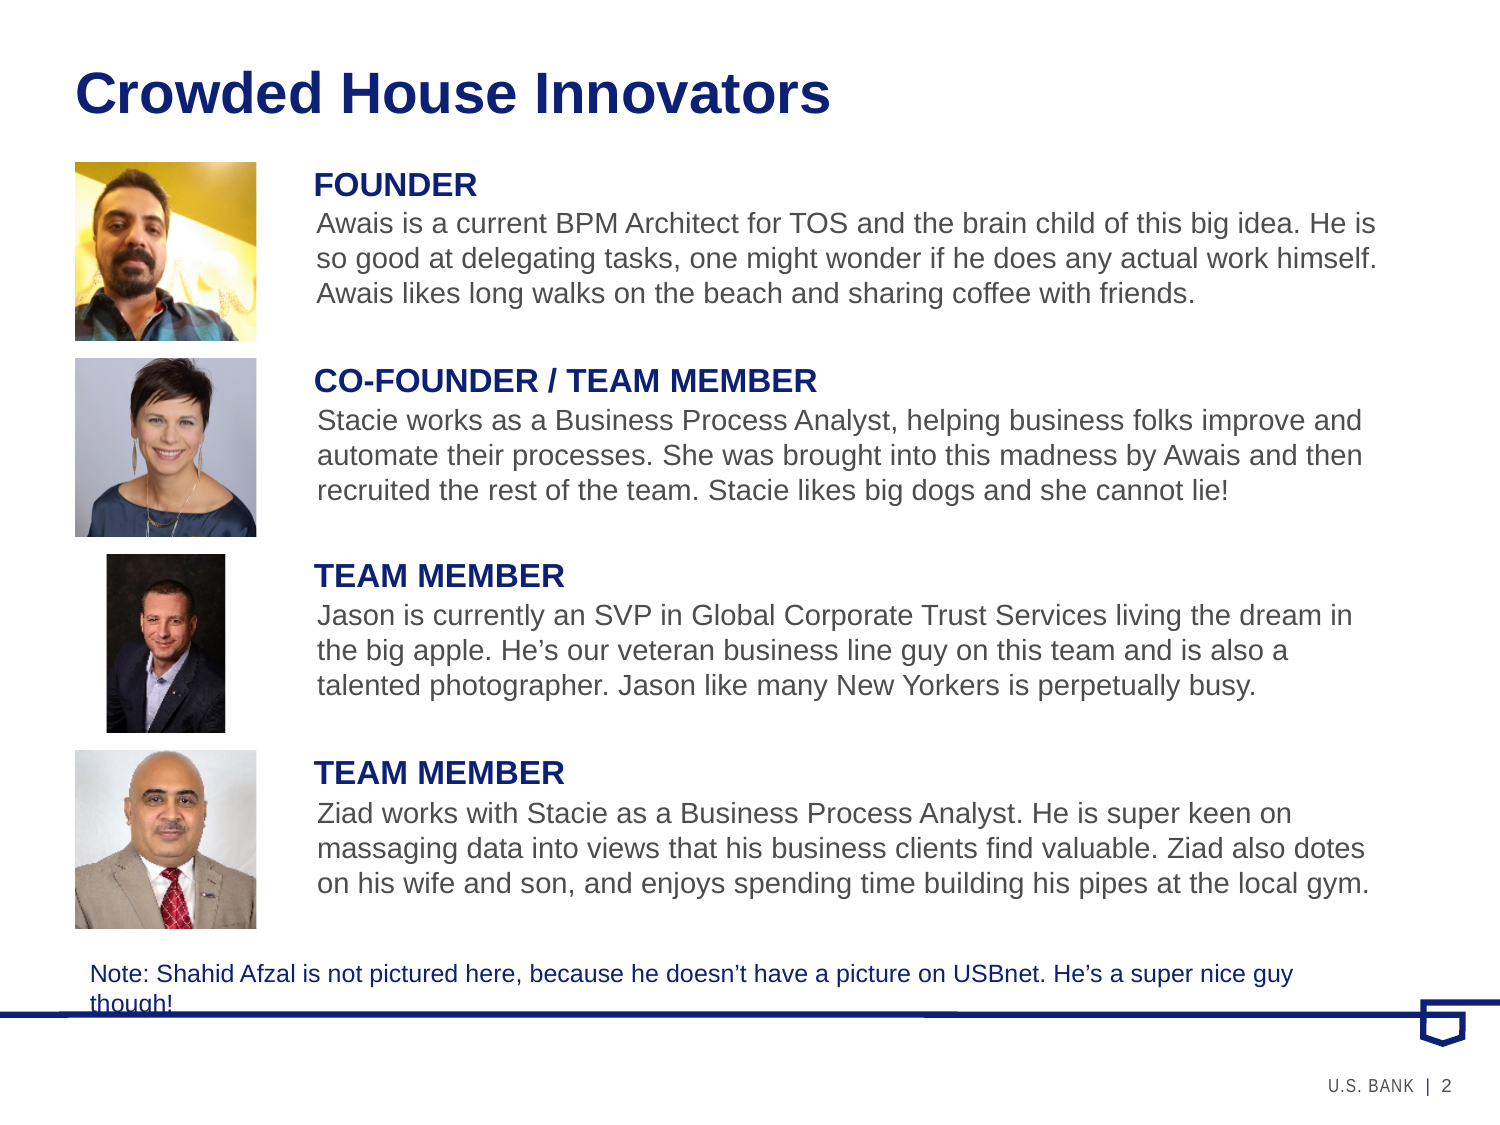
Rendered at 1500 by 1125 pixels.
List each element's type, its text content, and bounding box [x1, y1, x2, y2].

picture [74, 553, 257, 733]
list TEAM MEMBER [312, 759, 1381, 790]
text_box Note: Shahid Afzal is not pictured here, because he doesn’t have a picture on USBnet. He’s a super nice guy though! [75, 949, 1400, 1025]
title Crowded House Innovators [75, 37, 1425, 125]
list FOUNDER [311, 171, 1380, 202]
picture [74, 358, 257, 537]
list Stacie works as a Business Process Analyst, helping business folks improve and automate their processes. She was brought into this madness by Awais and then recruited the rest of the team. Stacie likes big dogs and she cannot lie! [312, 400, 1381, 538]
picture [74, 749, 257, 929]
picture [74, 162, 257, 342]
list Awais is a current BPM Architect for TOS and the brain child of this big idea. He is so good at delegating tasks, one might wonder if he does any actual work himself. Awais likes long walks on the beach and sharing coffee with friends. [311, 204, 1380, 338]
list TEAM MEMBER [312, 562, 1381, 593]
list Ziad works with Stacie as a Business Process Analyst. He is super keen on massaging data into views that his business clients find valuable. Ziad also dotes on his wife and son, and enjoys spending time building his pipes at the local gym. [312, 793, 1381, 925]
list CO-FOUNDER / TEAM MEMBER [312, 367, 1381, 398]
list Jason is currently an SVP in Global Corporate Trust Services living the dream in the big apple. He’s our veteran business line guy on this team and is also a talented photographer. Jason like many New Yorkers is perpetually busy. [312, 595, 1381, 725]
